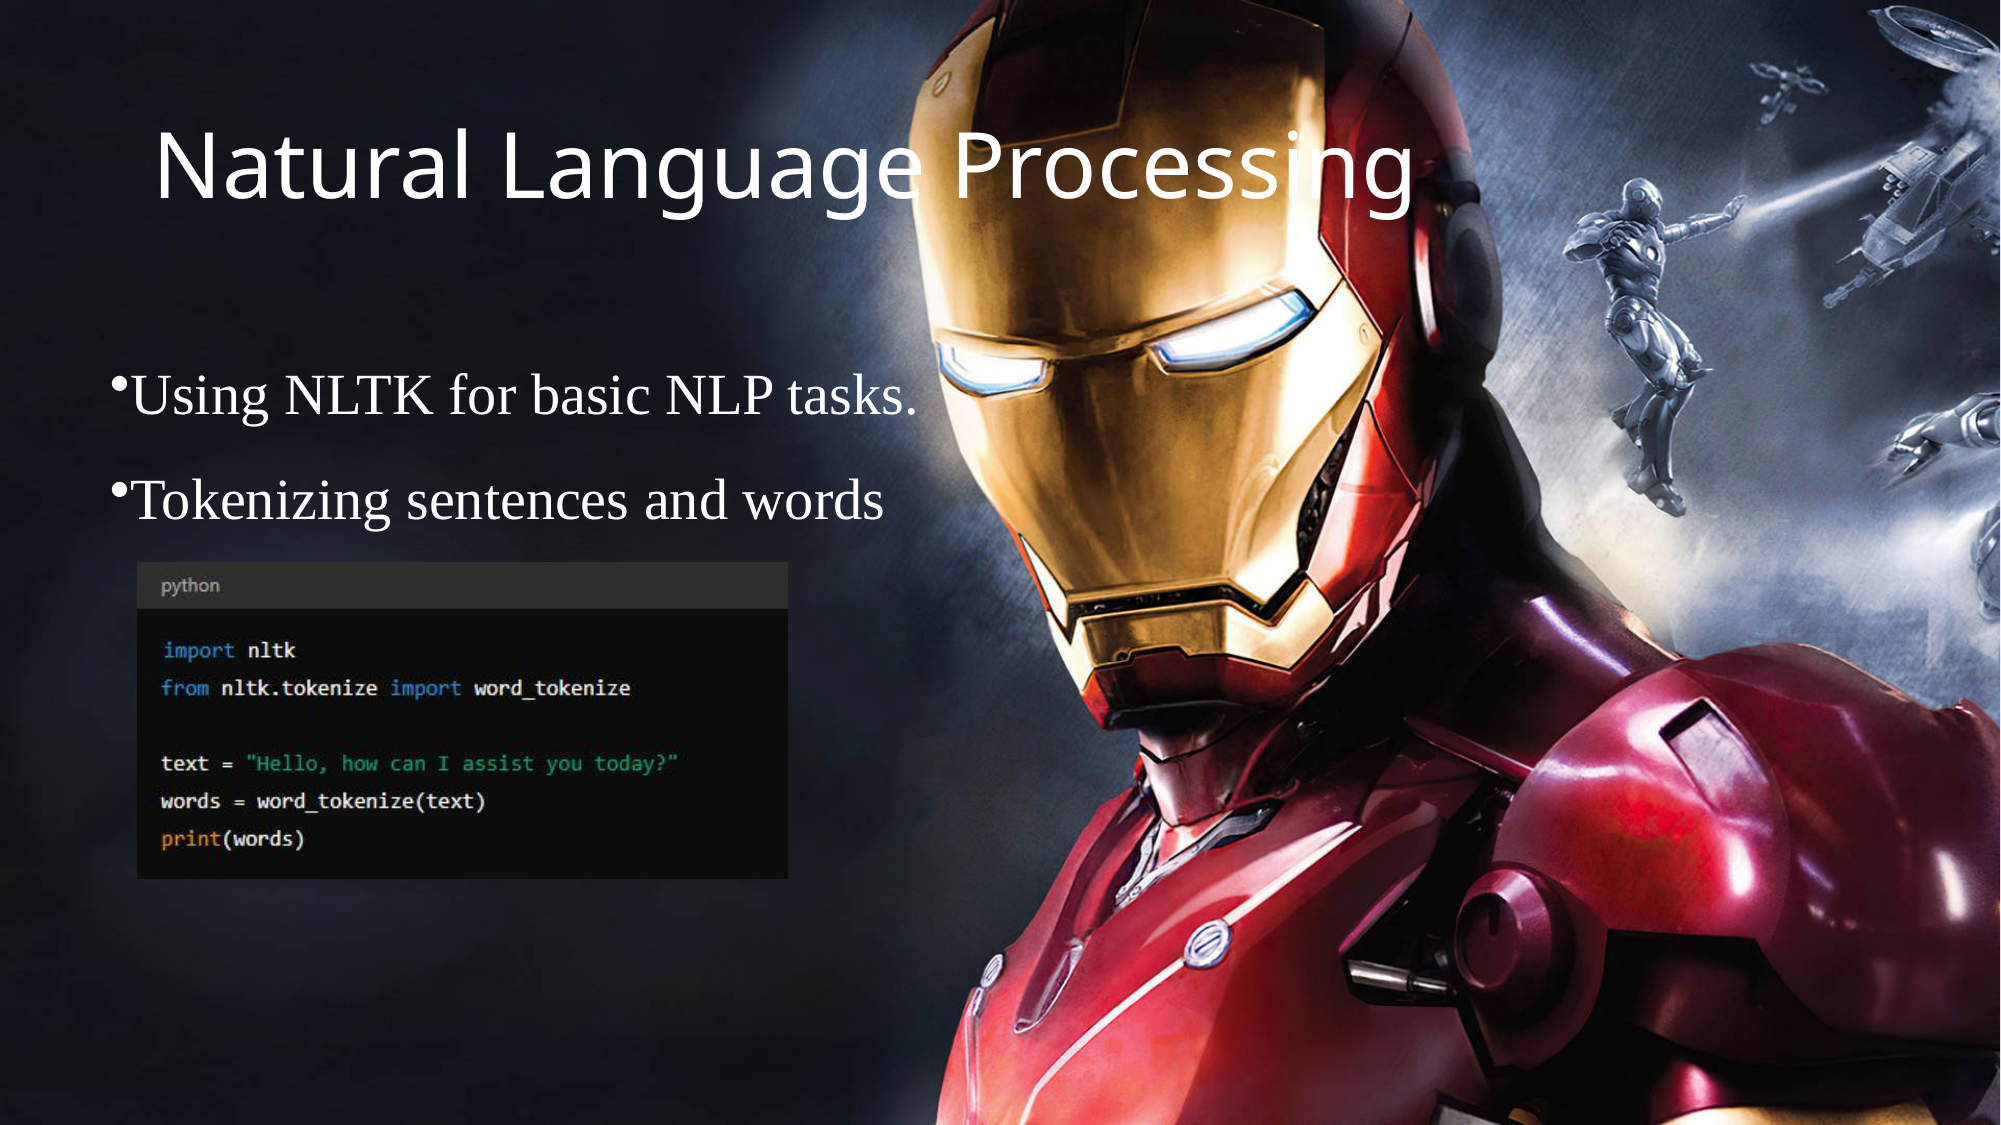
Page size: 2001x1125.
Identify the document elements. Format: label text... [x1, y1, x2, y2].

picture [0, 0, 2001, 1125]
list Using NLTK for basic NLP tasks. Tokenizing sentences and words [94, 77, 943, 730]
title Natural Language Processing [137, 59, 1863, 278]
